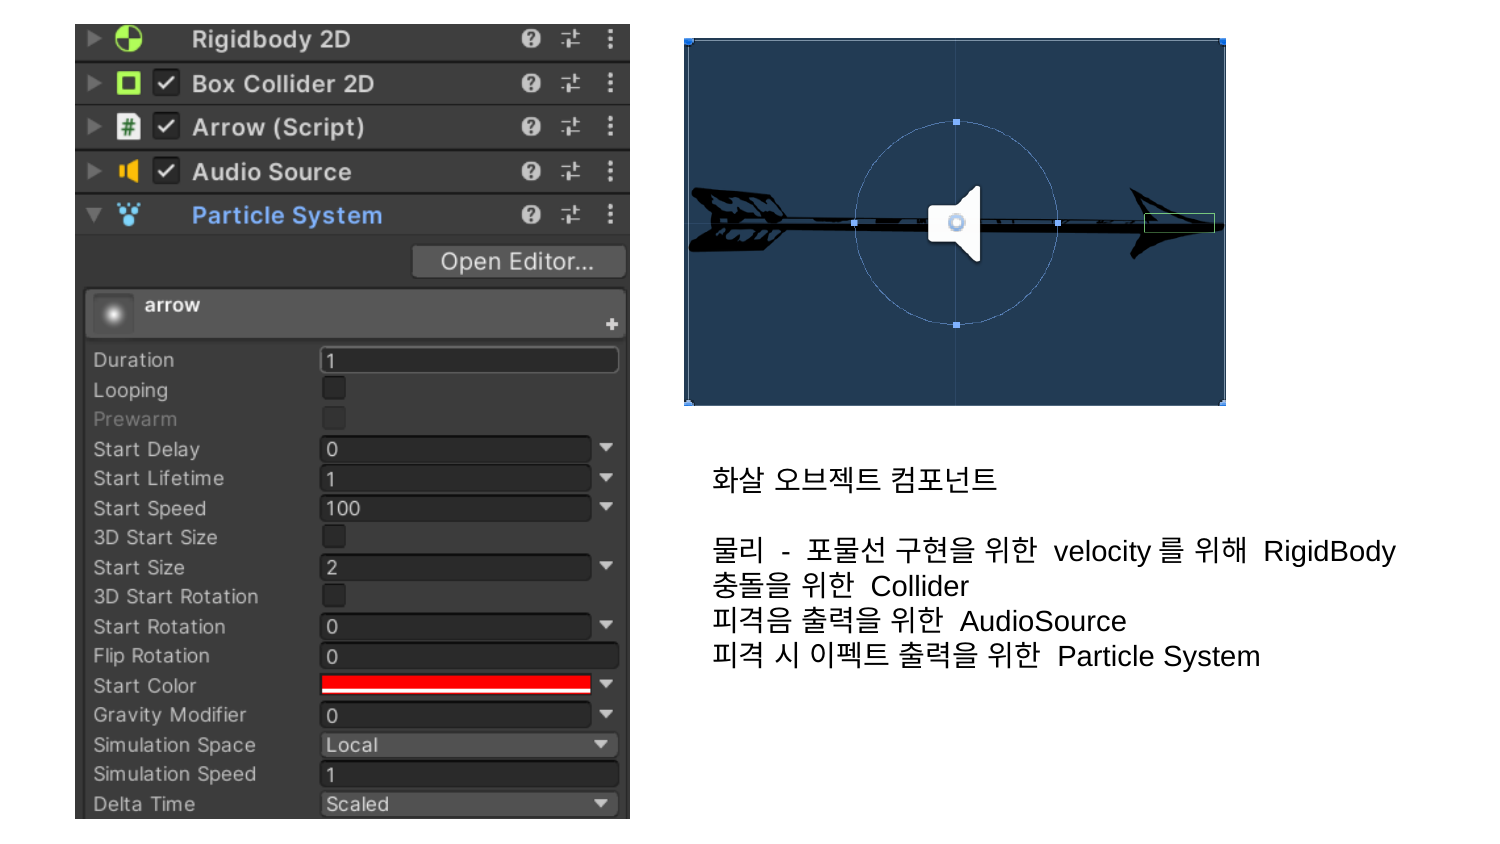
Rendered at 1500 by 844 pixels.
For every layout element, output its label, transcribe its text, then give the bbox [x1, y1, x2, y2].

text_box 화살 오브젝트 컴포넌트 물리 - 포물선 구현을 위한 velocity를 위해 RigidBody 충돌을 위한 Collider 피격음 출력을 위한 AudioSource 피격 시 이펙트 출력을 위한 Particle System [697, 447, 1422, 687]
picture [75, 24, 630, 819]
picture [683, 37, 1226, 406]
